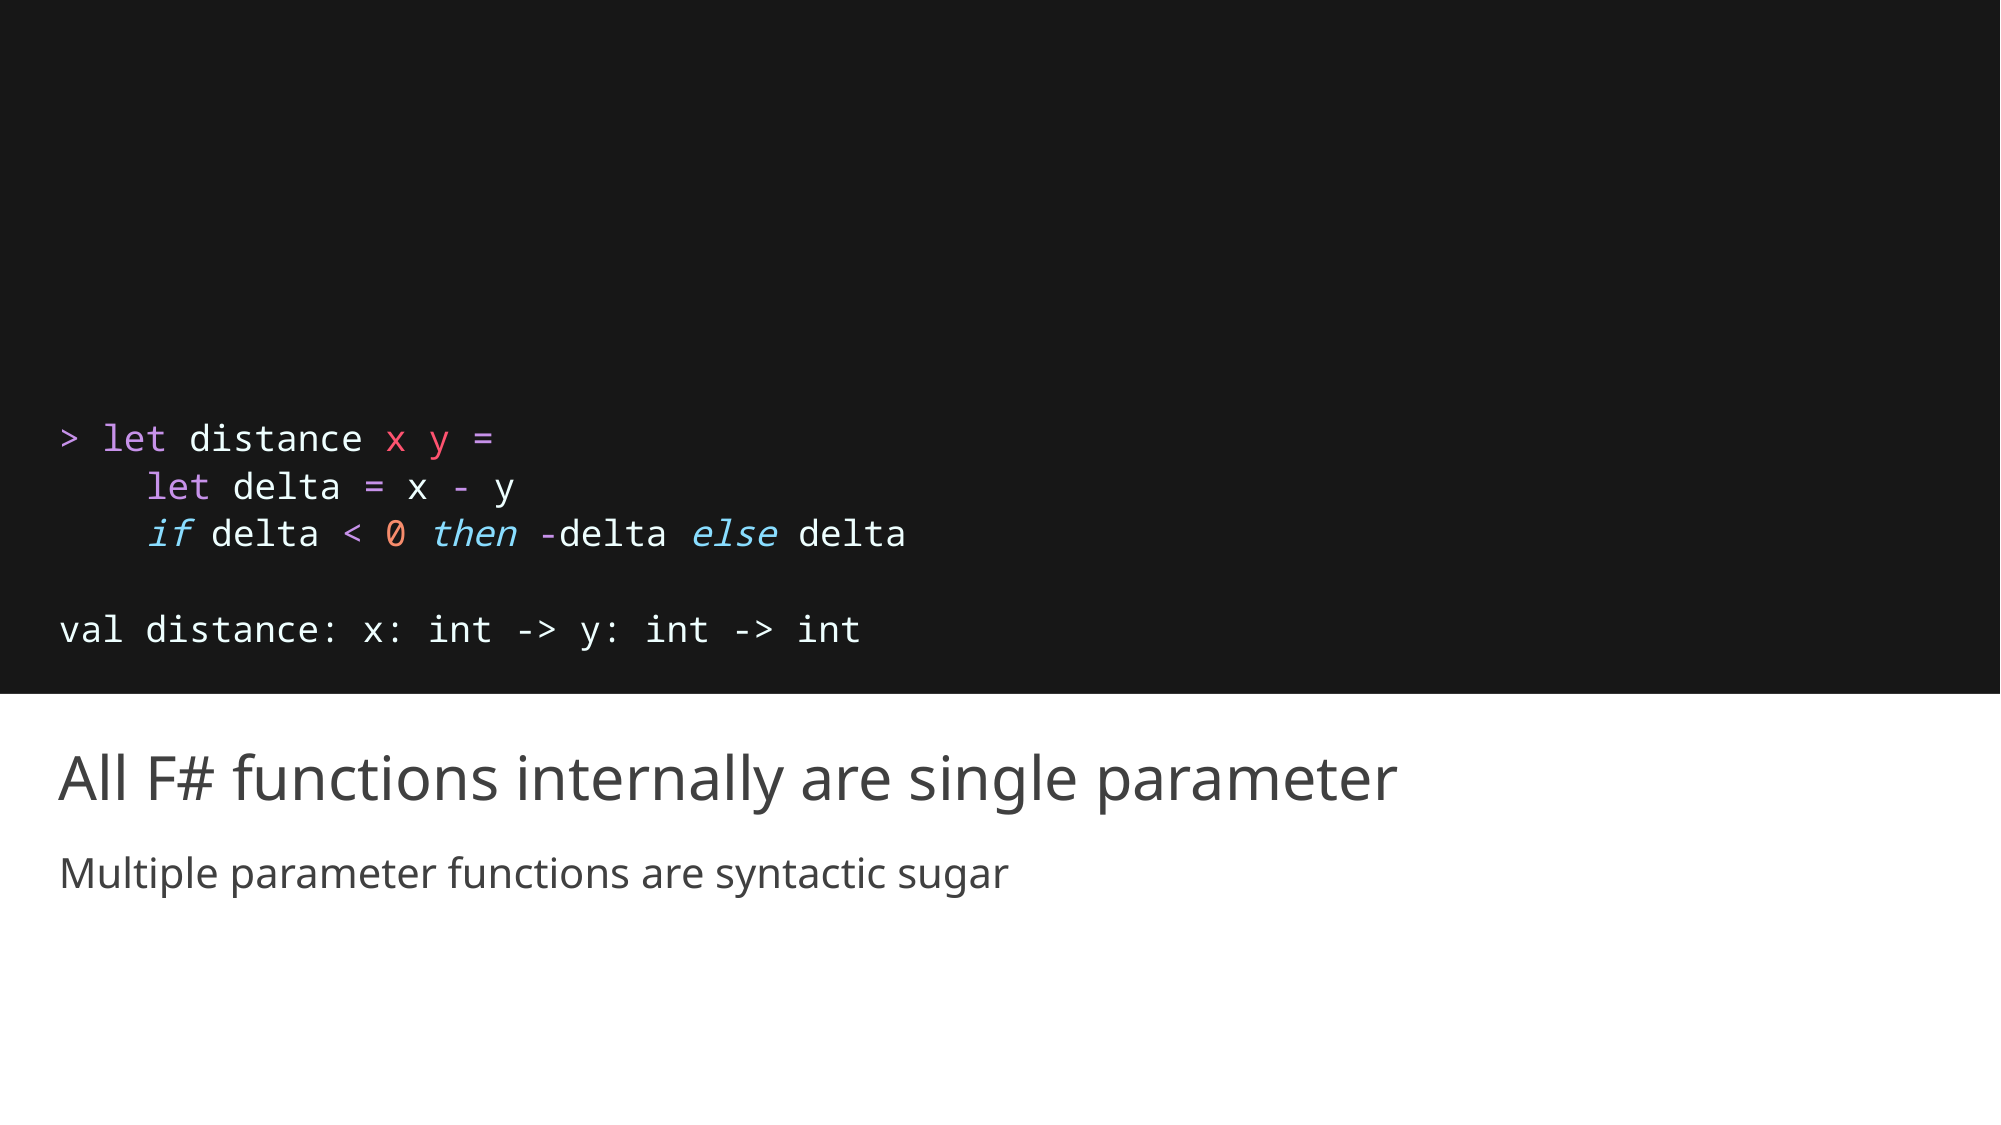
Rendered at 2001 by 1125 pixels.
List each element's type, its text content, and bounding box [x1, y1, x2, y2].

list Multiple parameter functions are syntactic sugar [43, 838, 1956, 1072]
title All F# functions internally are single parameter [43, 735, 1956, 825]
list > let distance x y = let delta = x - y if delta < 0 then -delta else delta val distance: x: int -> y: int -> int [43, 48, 1956, 657]
